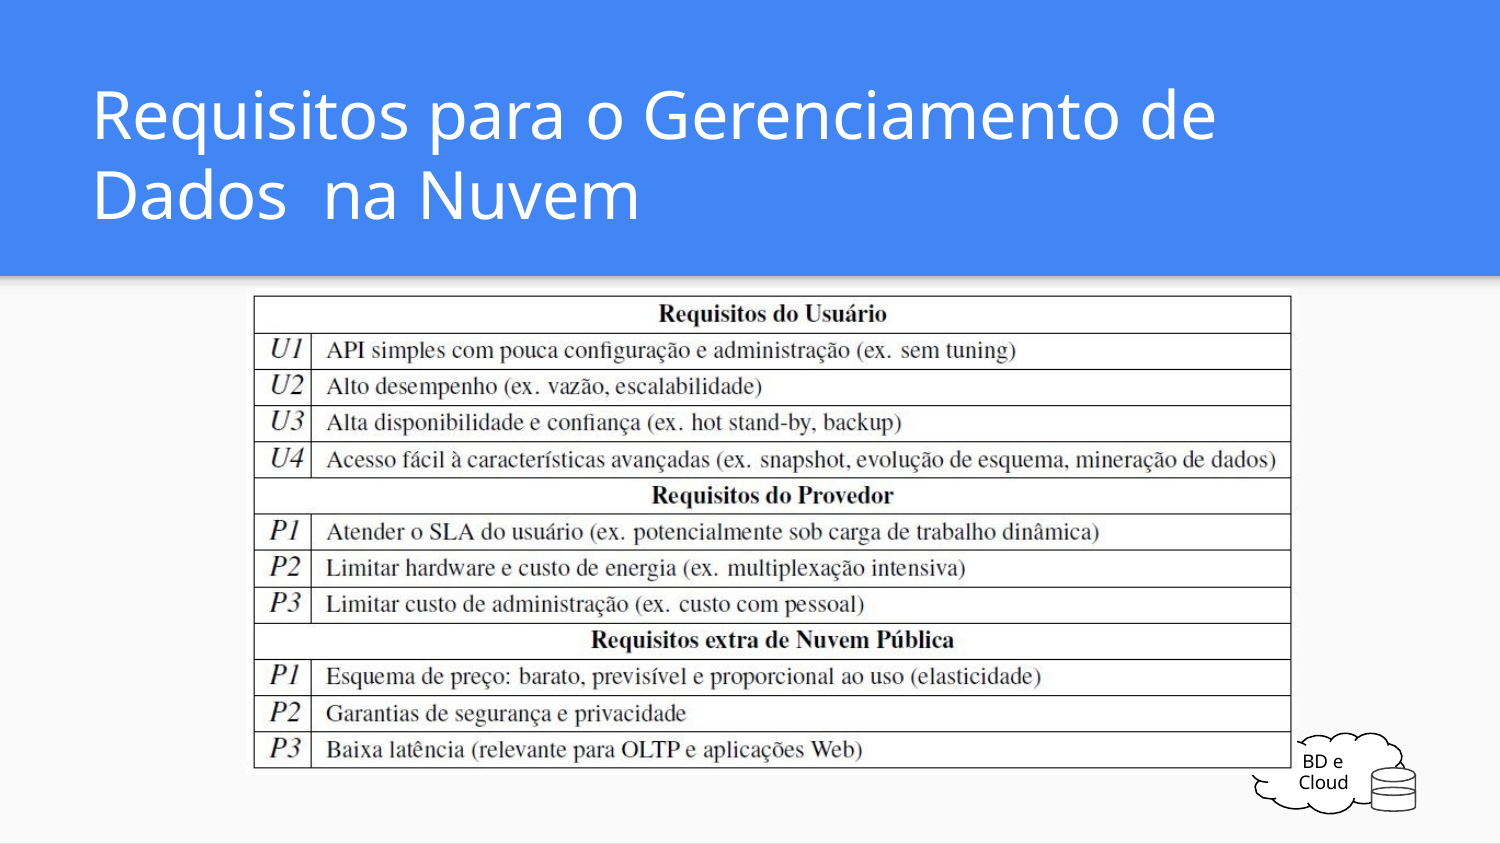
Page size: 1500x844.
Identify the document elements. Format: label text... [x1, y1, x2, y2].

title Requisitos para o Gerenciamento de Dados na Nuvem [89, 68, 1411, 233]
slide_number BD e Cloud [1296, 748, 1350, 844]
picture [0, 276, 1500, 775]
